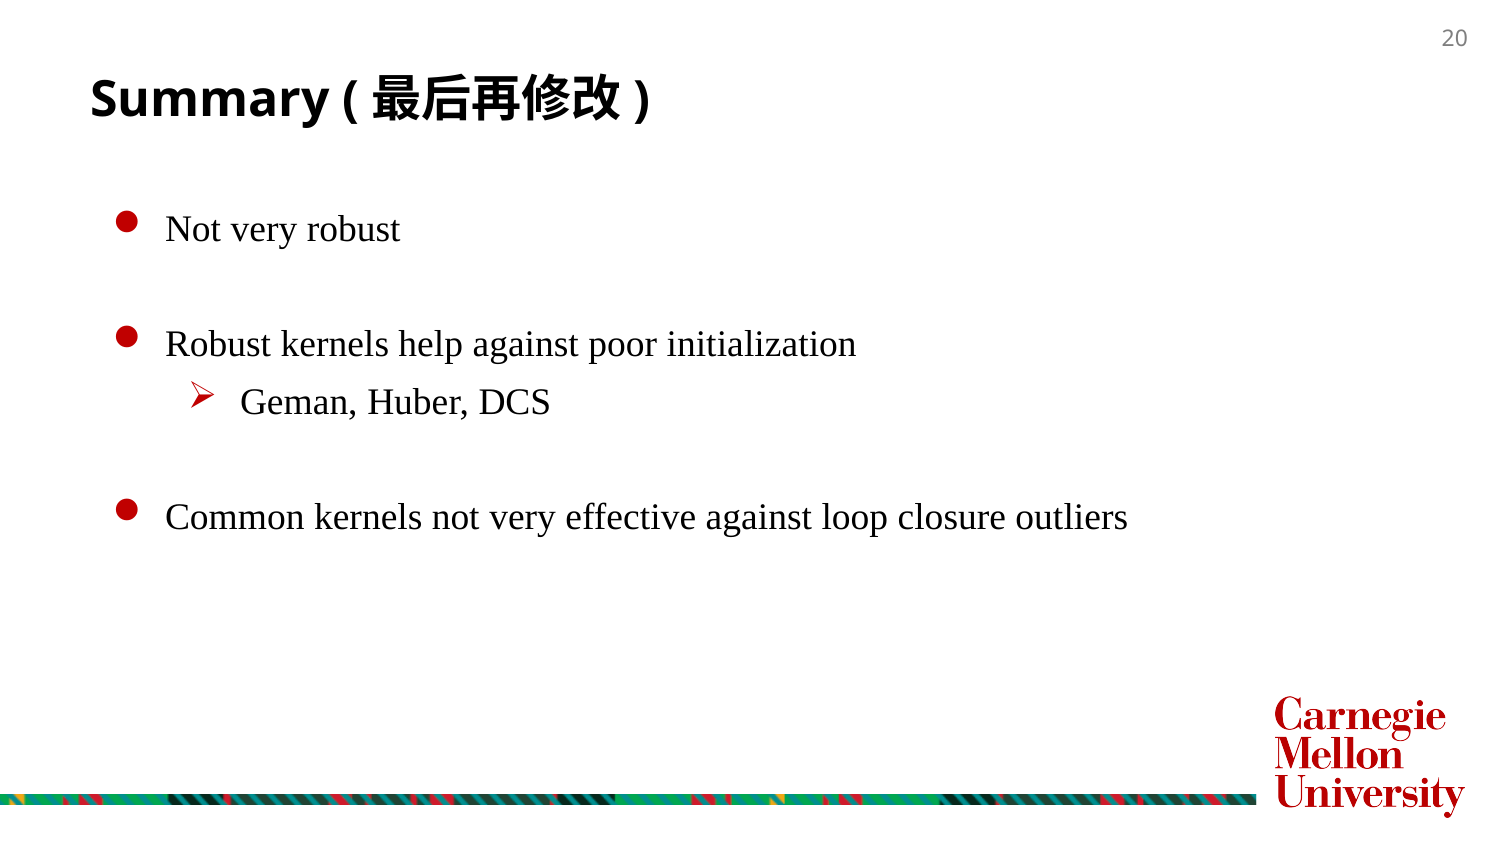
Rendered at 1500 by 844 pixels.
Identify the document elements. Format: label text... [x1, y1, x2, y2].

title Summary (最后再修改) [75, 59, 1425, 160]
picture [0, 794, 1257, 805]
picture [1275, 696, 1465, 818]
list Not very robust Robust kernels help against poor initialization Geman, Huber, DCS Common kernels not very effective against loop closure outliers [75, 196, 1425, 760]
